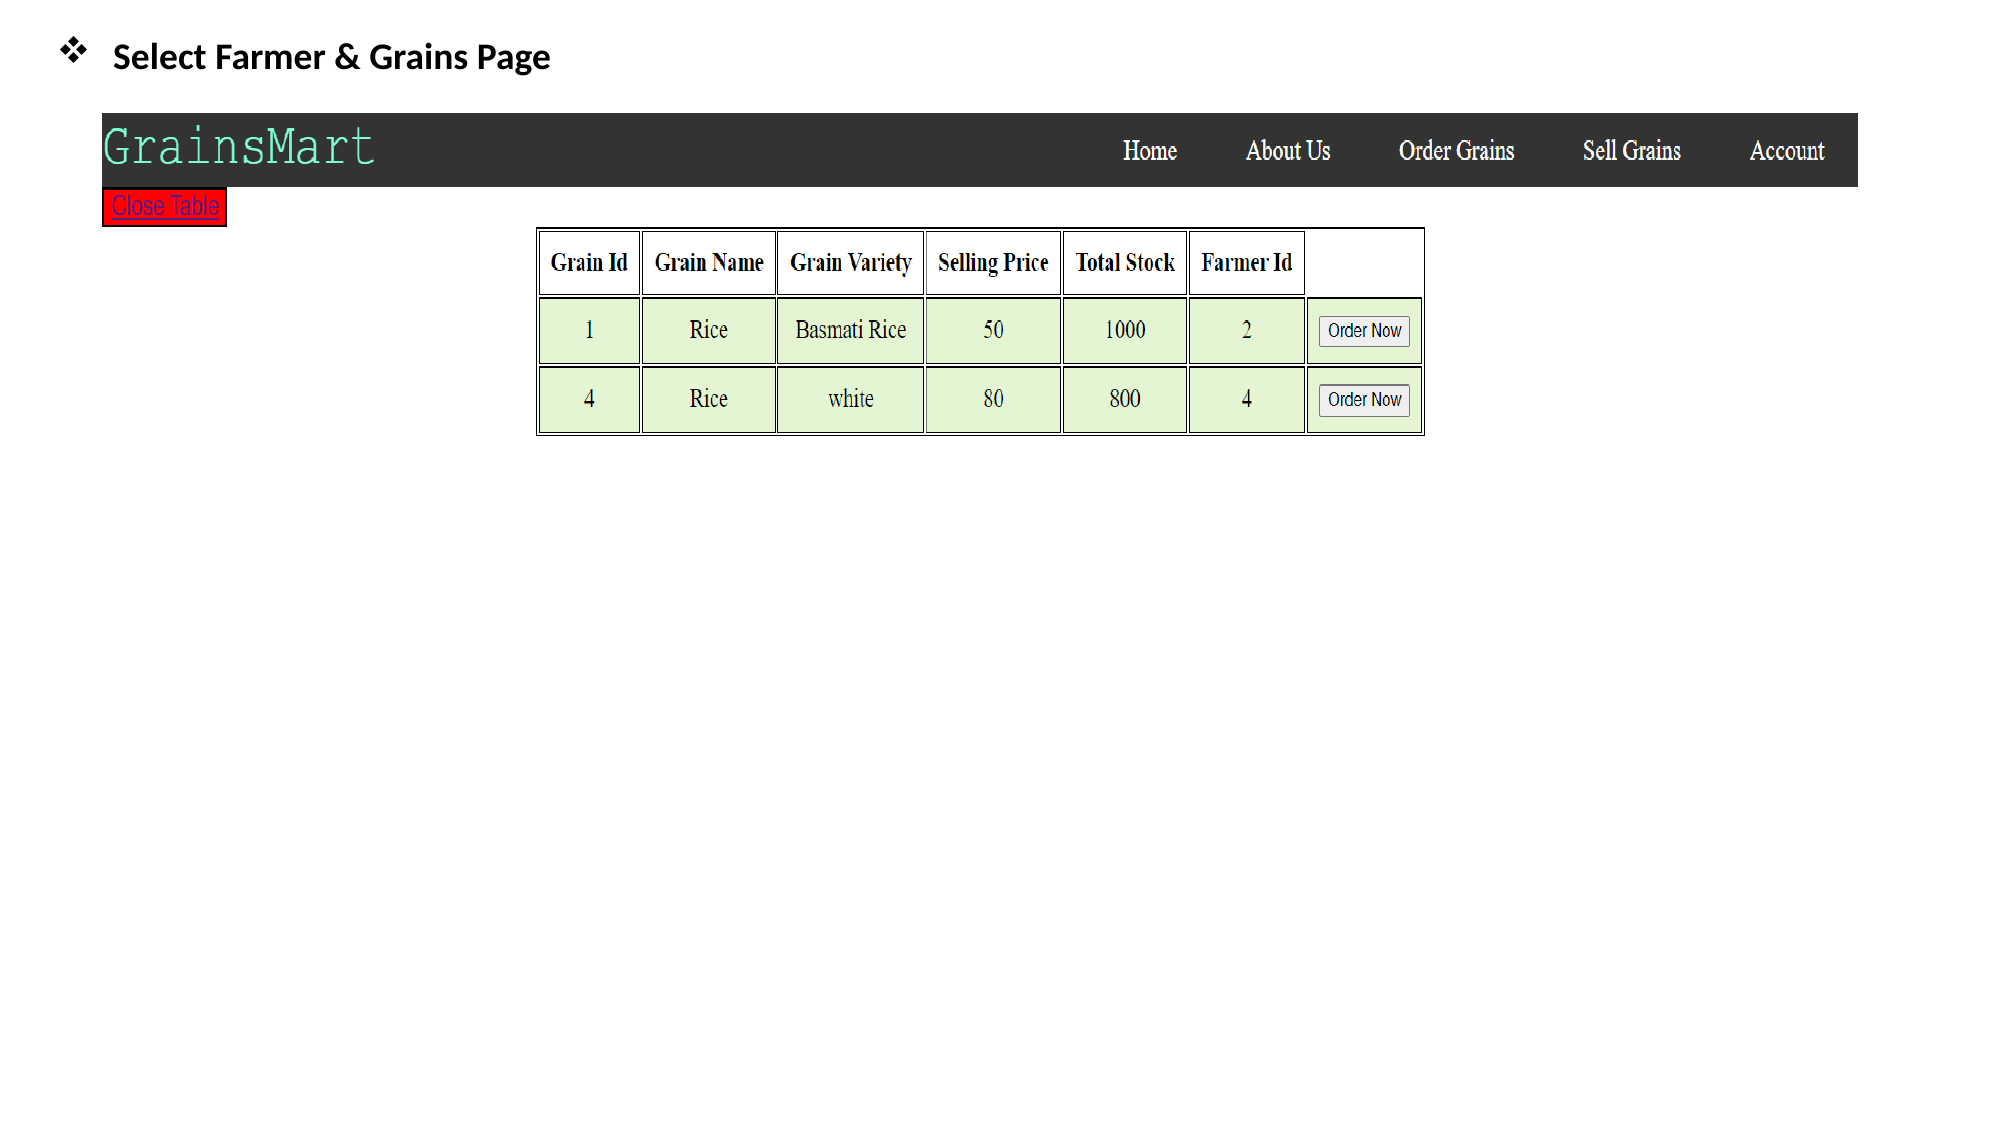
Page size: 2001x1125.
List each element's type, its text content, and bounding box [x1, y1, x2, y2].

text_box Select Farmer & Grains Page [42, 21, 1043, 85]
picture [102, 113, 1858, 1104]
